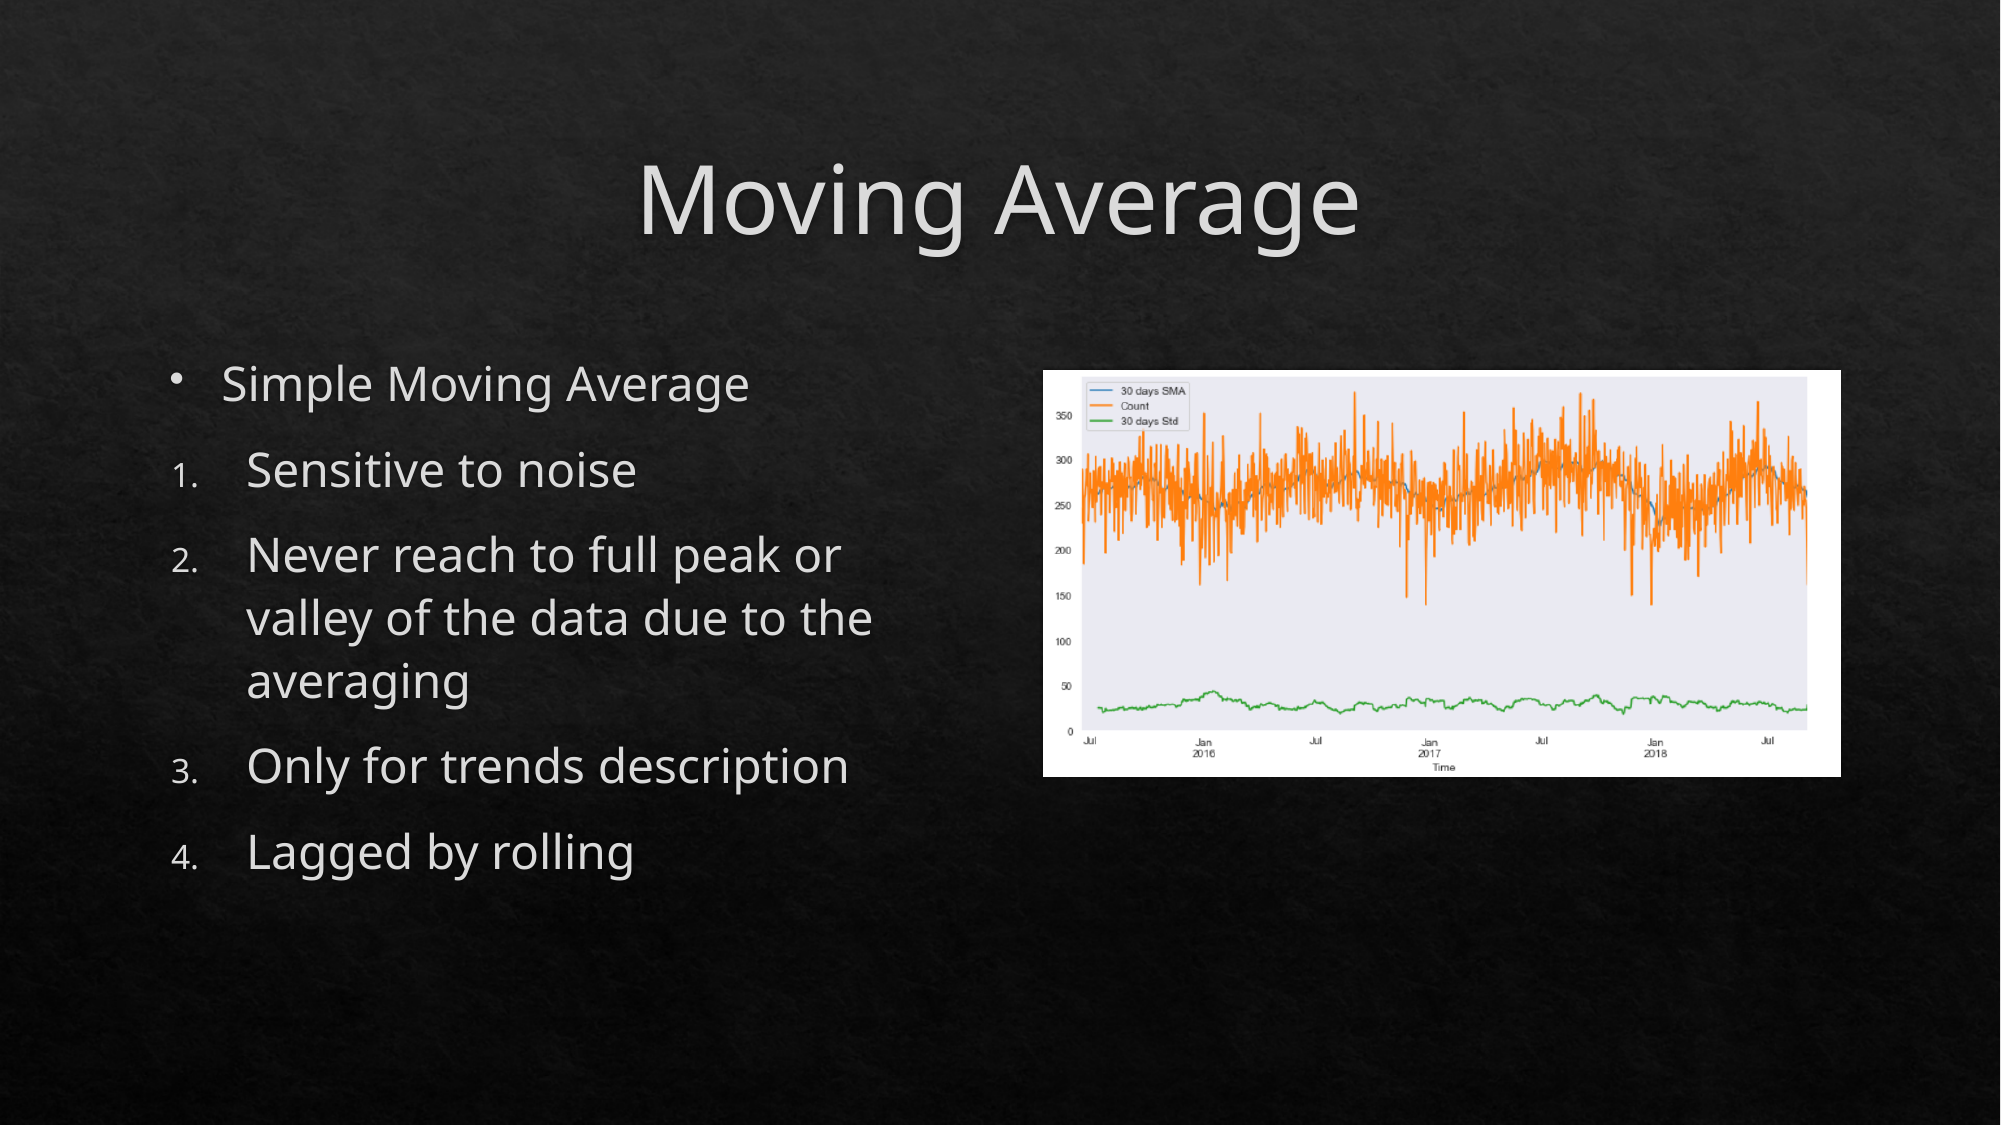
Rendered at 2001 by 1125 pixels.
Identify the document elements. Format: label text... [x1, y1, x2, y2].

title Moving Average [149, 99, 1849, 307]
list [1043, 369, 1841, 778]
list Simple Moving Average Sensitive to noise Never reach to full peak or valley of the data due to the averaging Only for trends description Lagged by rolling [149, 340, 947, 935]
